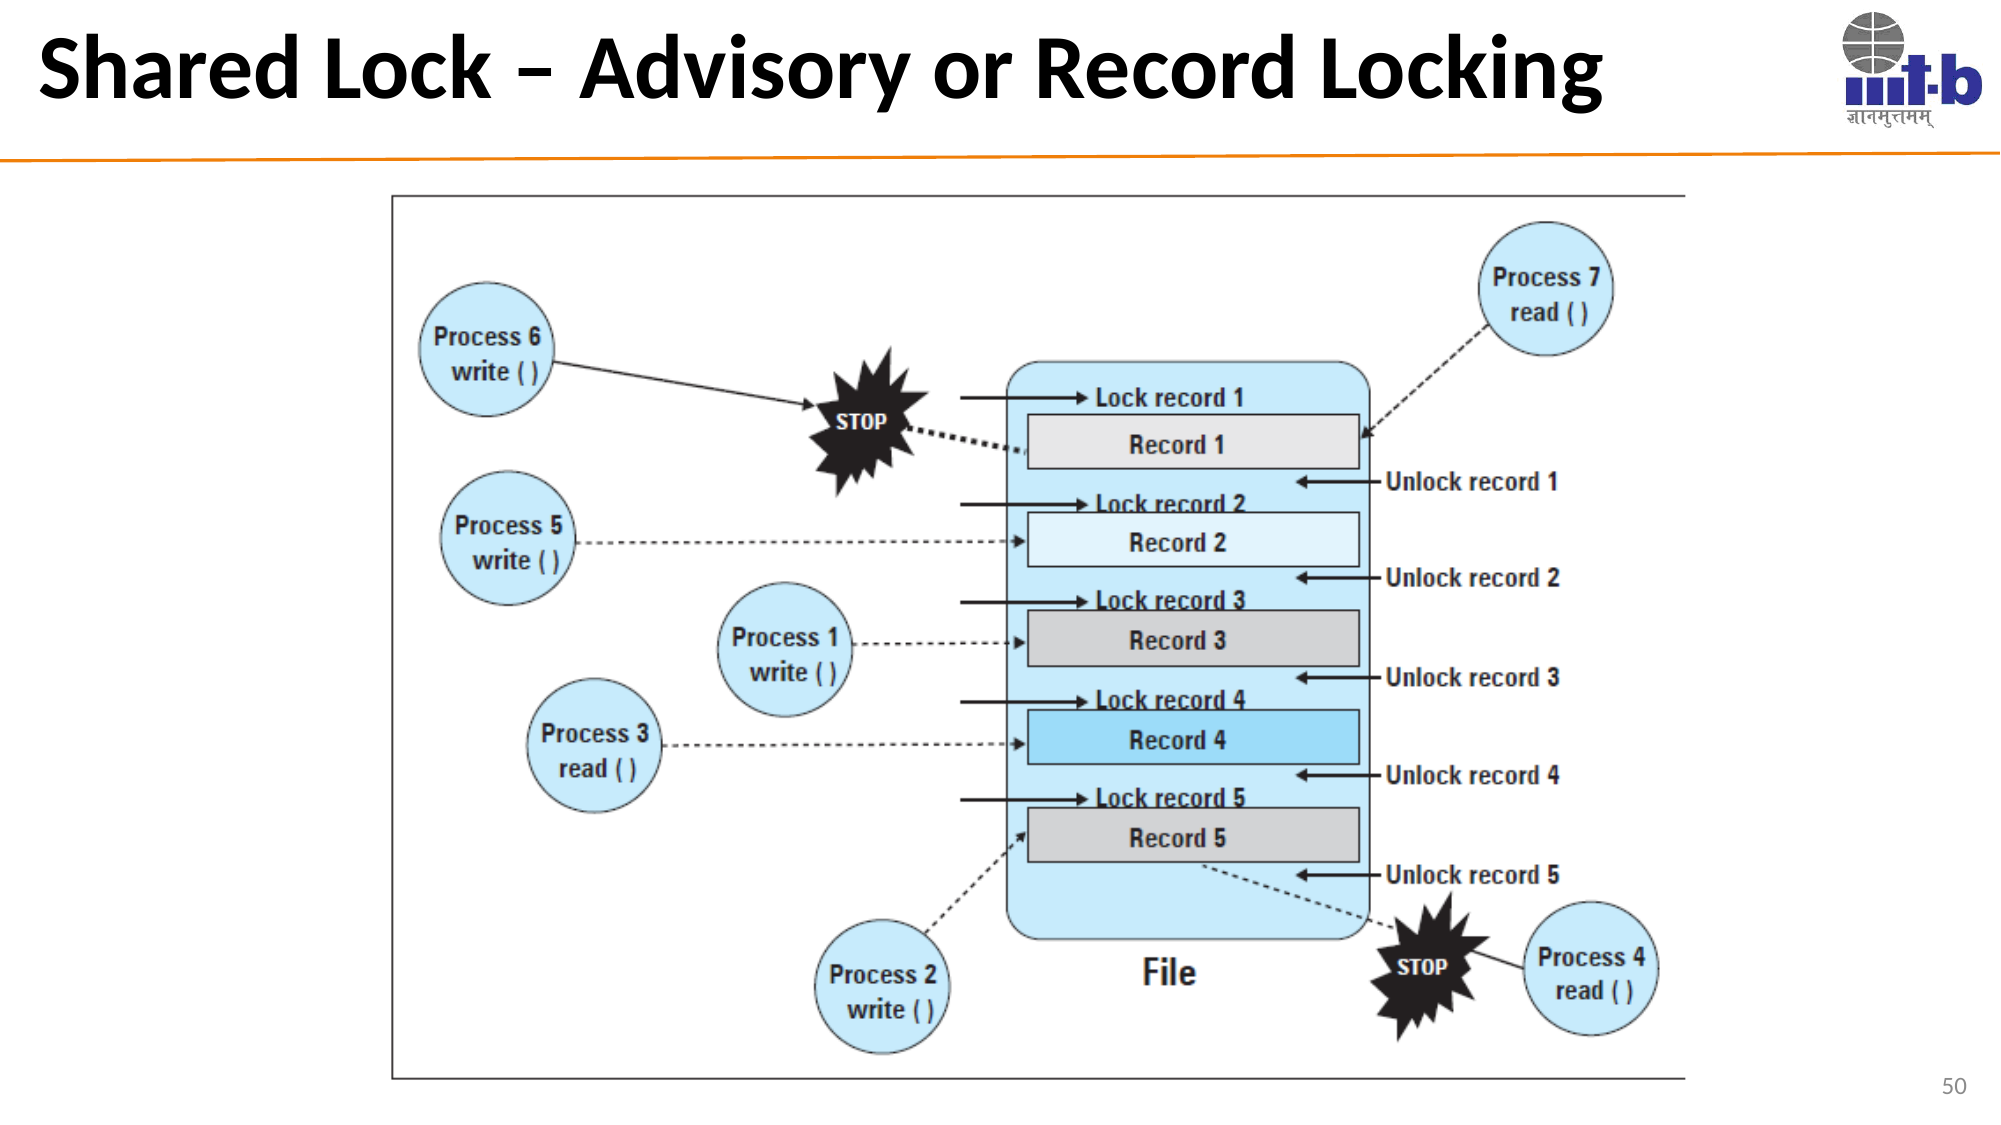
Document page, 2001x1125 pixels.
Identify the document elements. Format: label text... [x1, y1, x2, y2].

picture [1957, 8, 1983, 130]
picture [390, 185, 1686, 1085]
slide_number 50 [1532, 1054, 1983, 1115]
title Shared Lock – Advisory or Record Locking [23, 7, 1957, 132]
